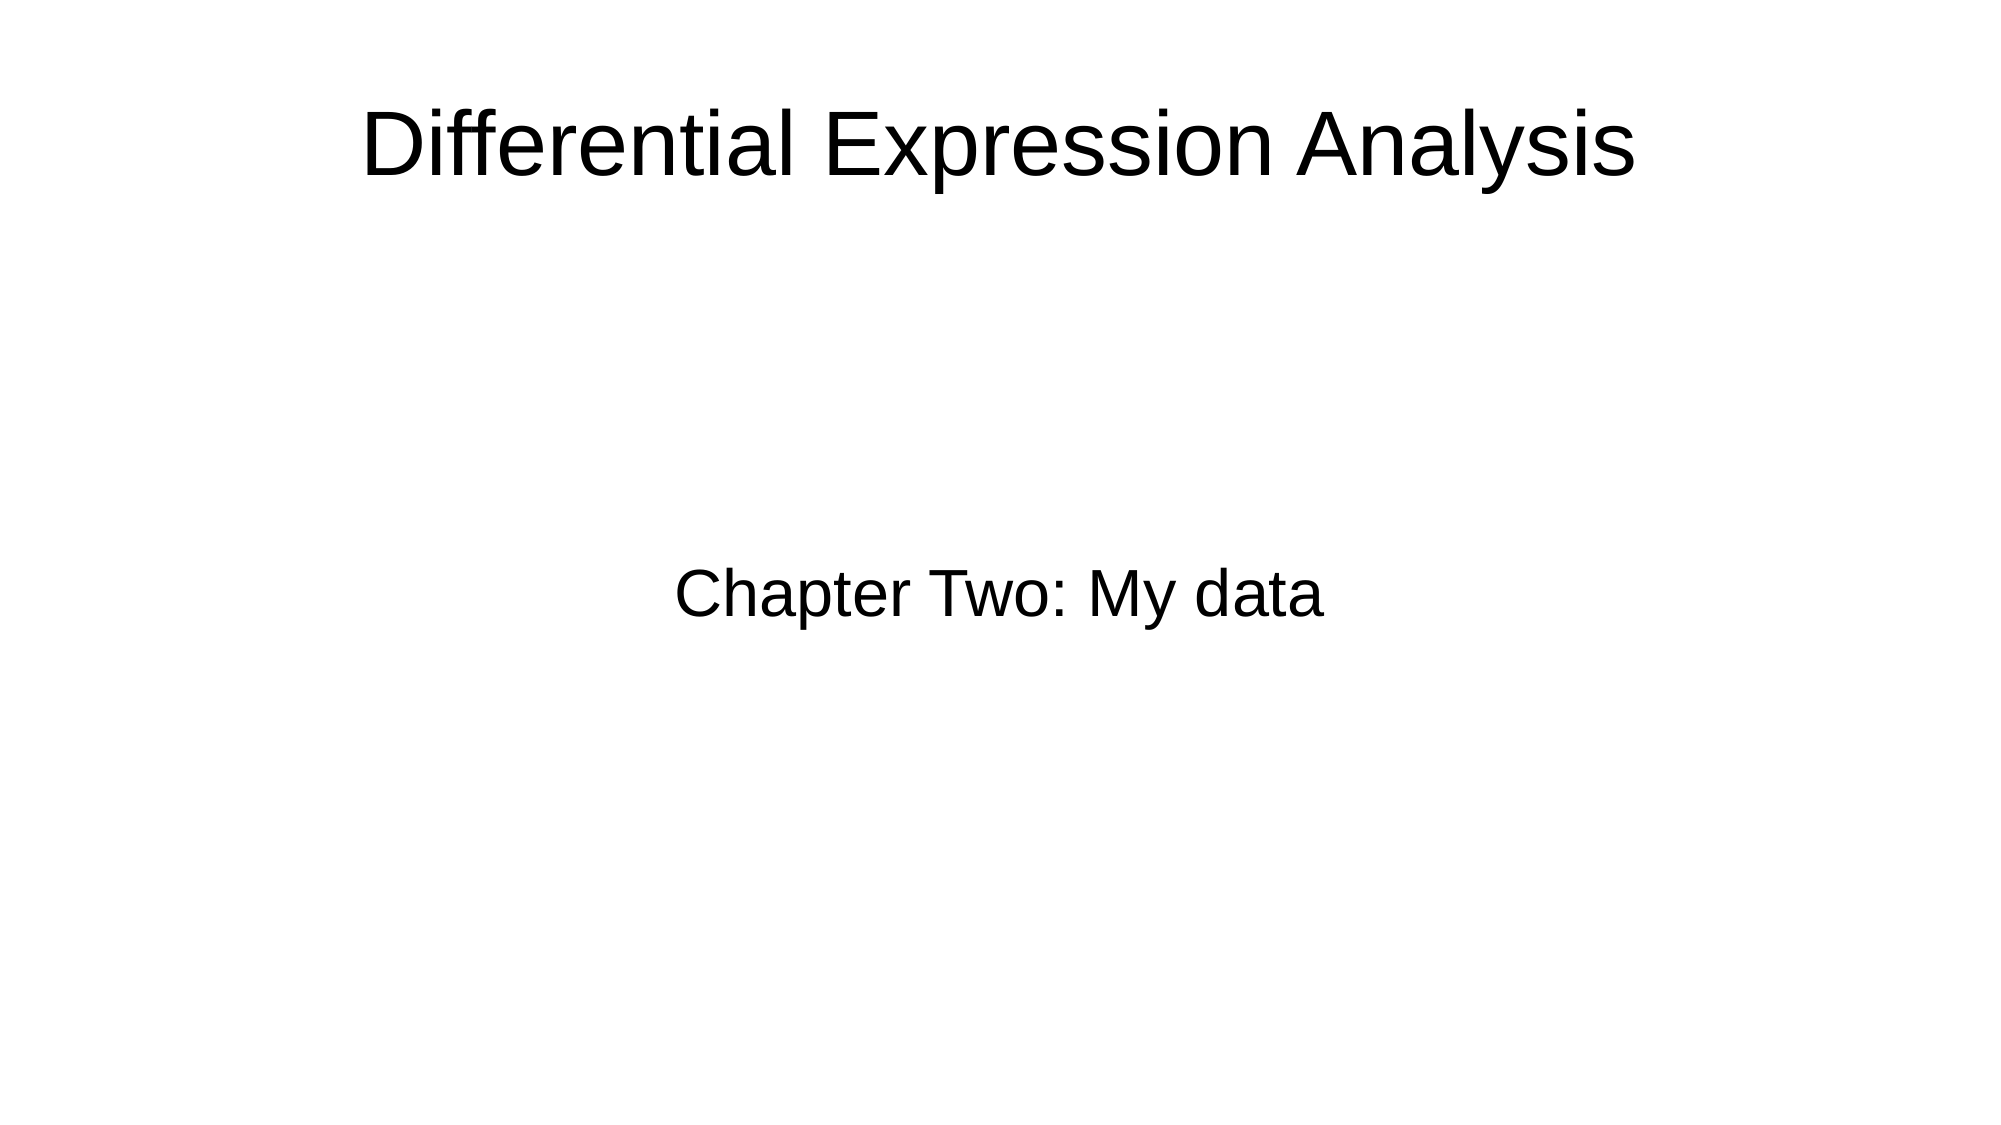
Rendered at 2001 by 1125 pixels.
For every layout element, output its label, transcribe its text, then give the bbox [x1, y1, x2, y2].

text_box Differential Expression Analysis [99, 44, 1900, 233]
text_box Chapter Two: My data [99, 263, 1900, 916]
